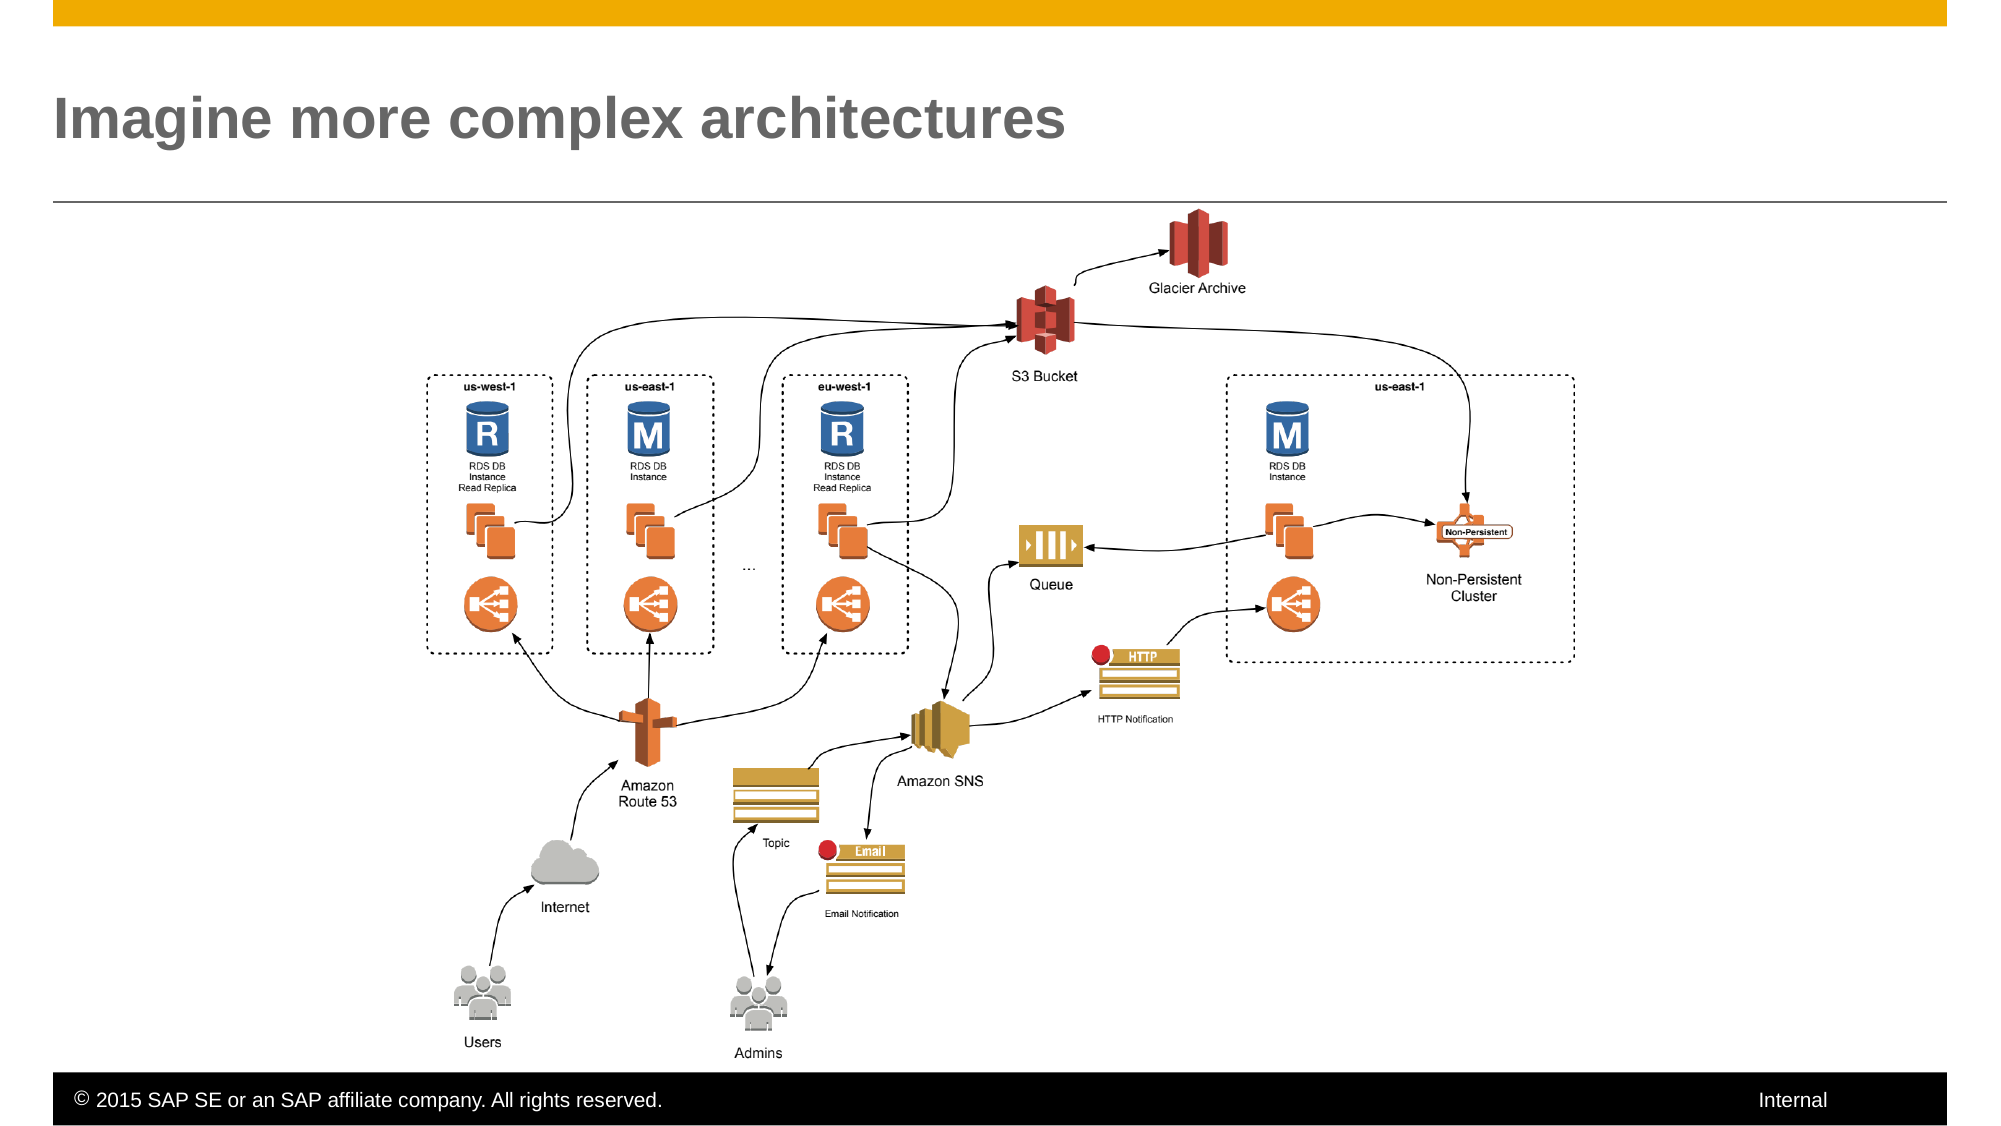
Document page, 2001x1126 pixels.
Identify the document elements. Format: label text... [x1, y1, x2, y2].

title Imagine more complex architectures [53, 53, 1947, 178]
picture [425, 208, 1576, 1061]
